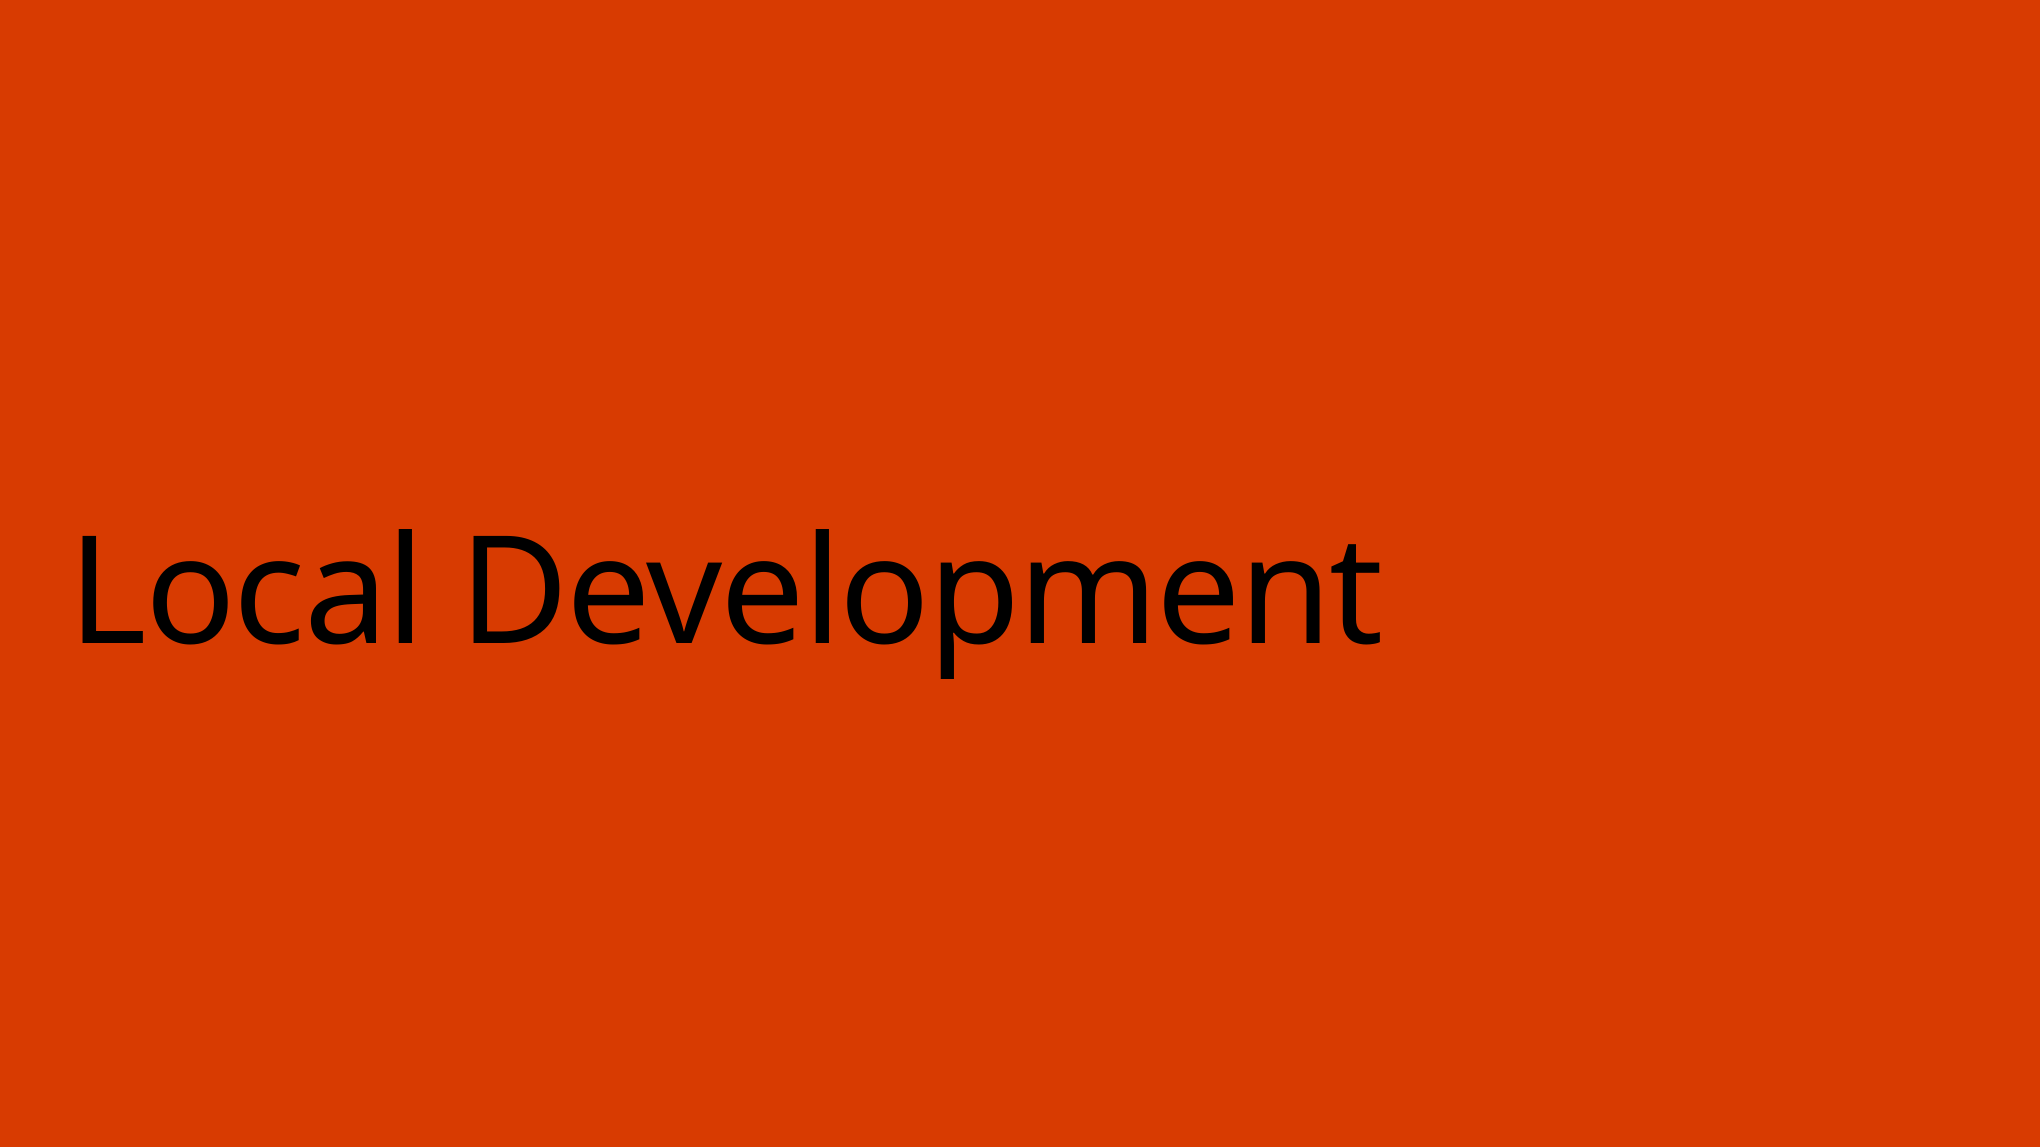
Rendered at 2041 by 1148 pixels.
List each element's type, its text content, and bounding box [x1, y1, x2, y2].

title Local Development [45, 498, 1996, 693]
